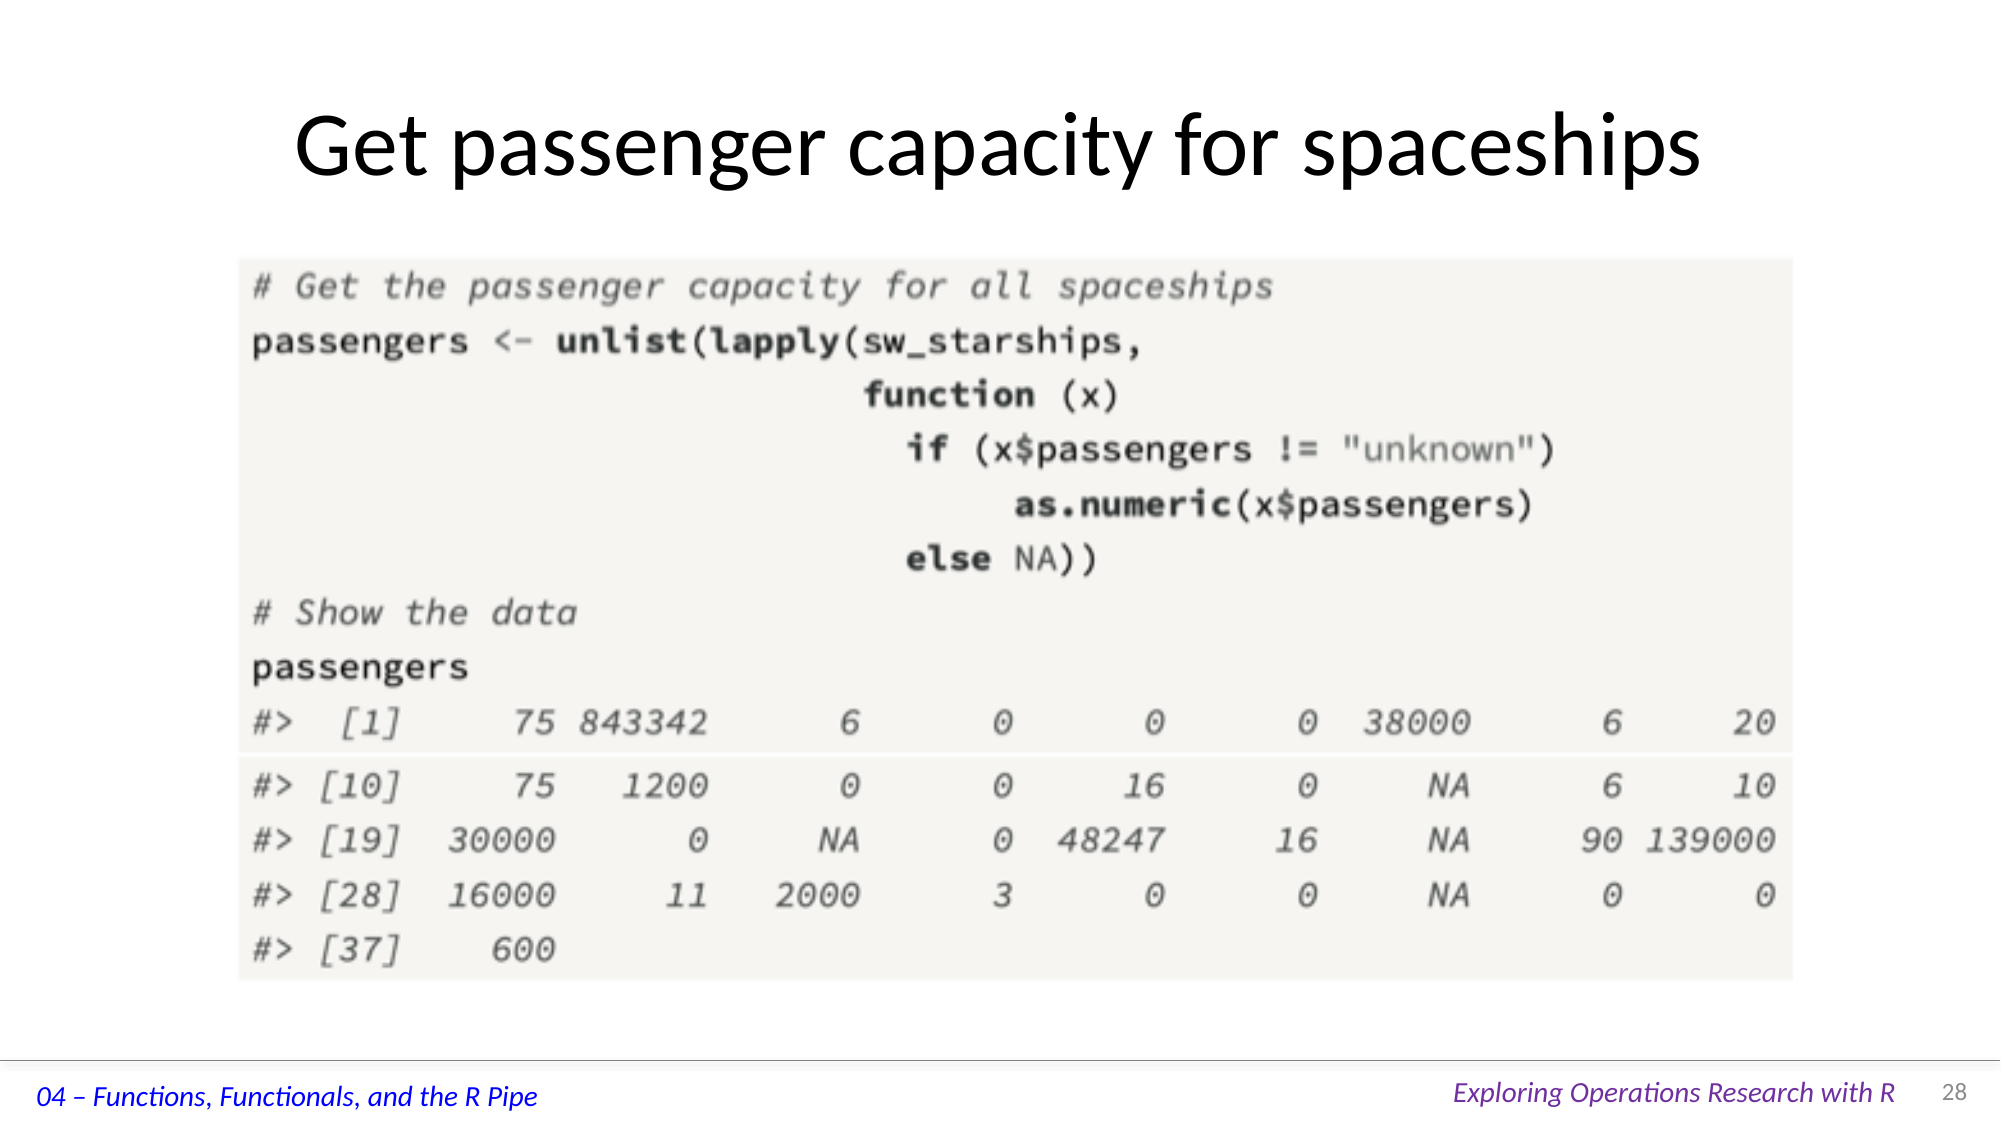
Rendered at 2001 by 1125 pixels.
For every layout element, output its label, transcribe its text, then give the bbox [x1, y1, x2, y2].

title Get passenger capacity for spaceships [99, 45, 1900, 233]
picture [232, 251, 1799, 984]
slide_number 28 [1899, 1060, 1983, 1120]
